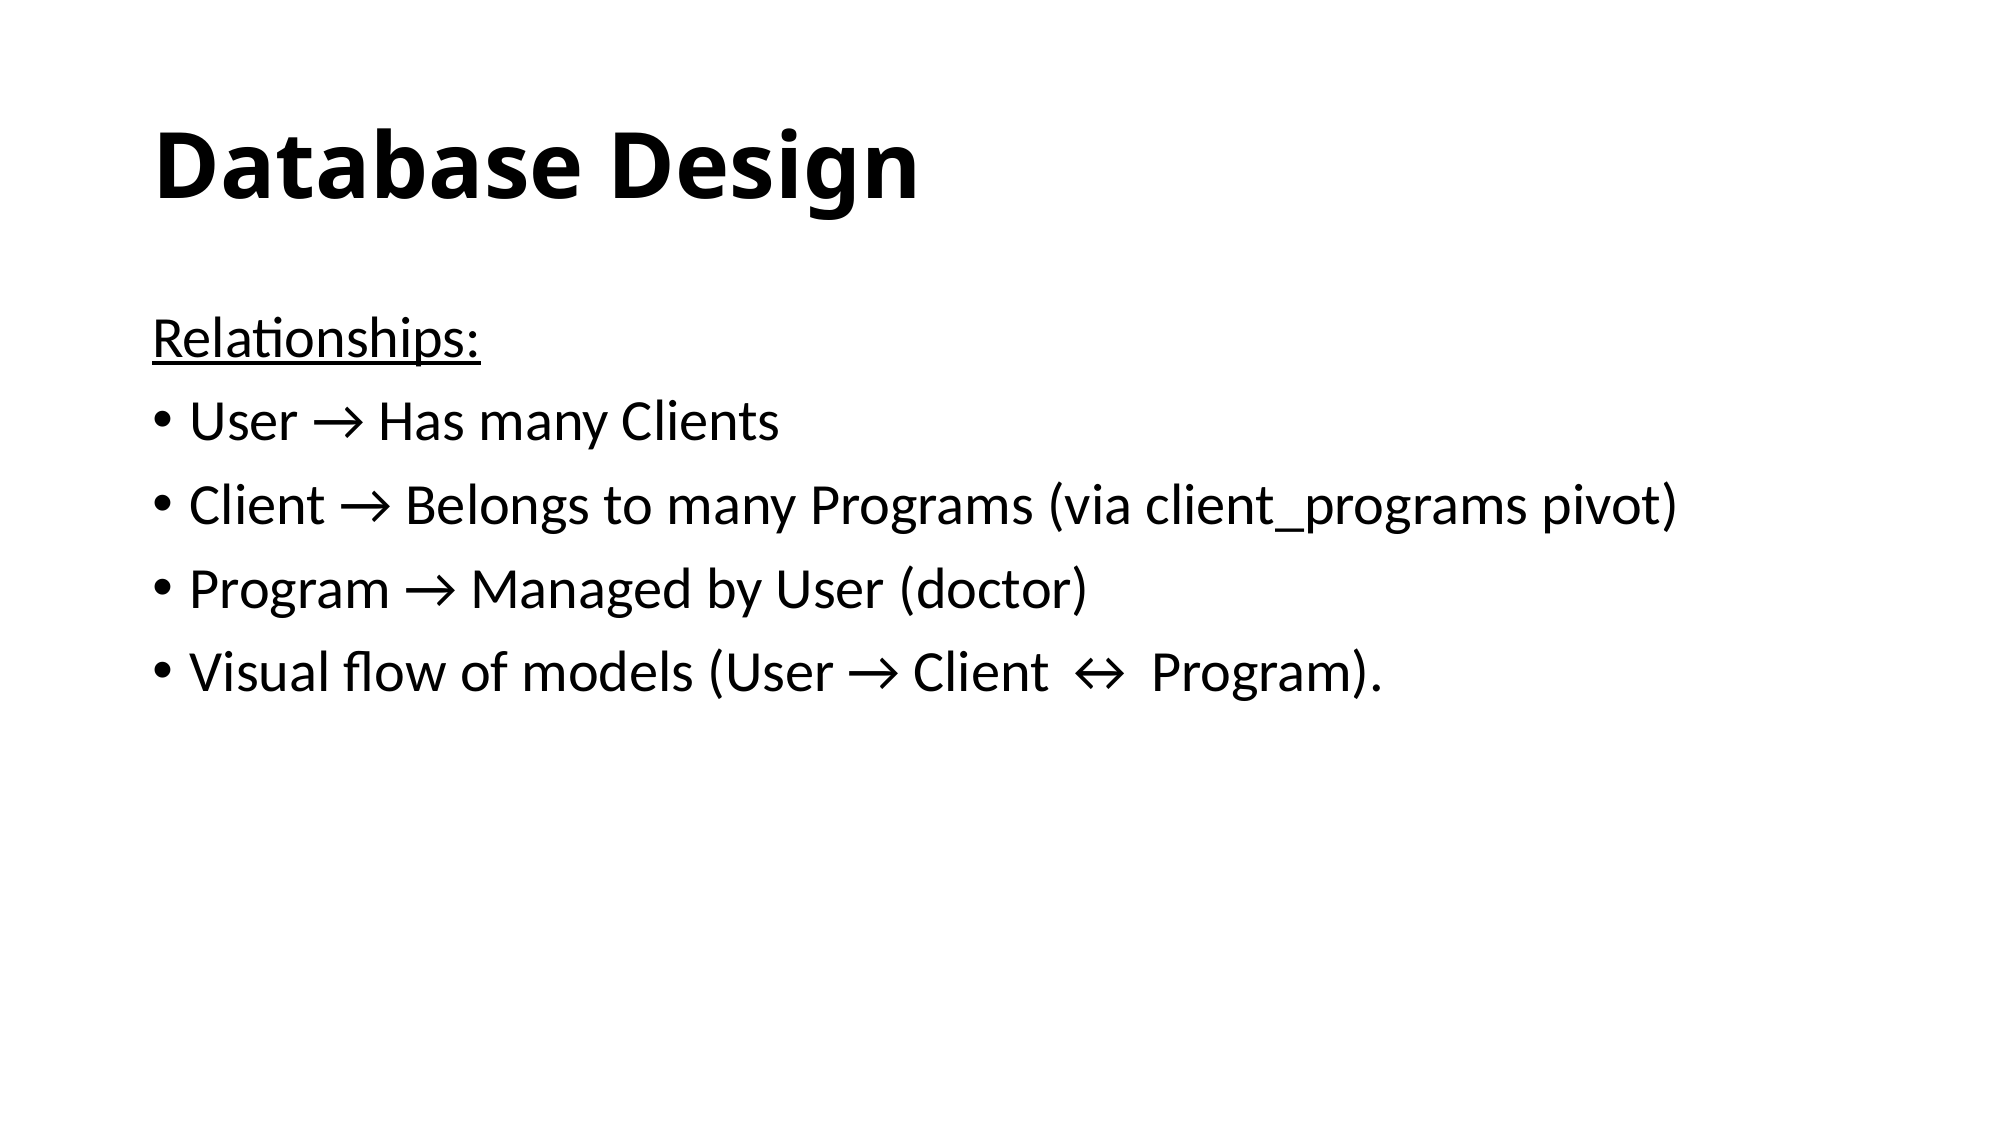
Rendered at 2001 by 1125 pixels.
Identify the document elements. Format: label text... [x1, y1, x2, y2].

list Relationships: User → Has many Clients Client → Belongs to many Programs (via client_programs pivot) Program → Managed by User (doctor) Visual flow of models (User → Client ↔ Program). [137, 299, 1863, 1014]
title Database Design [137, 59, 1863, 278]
